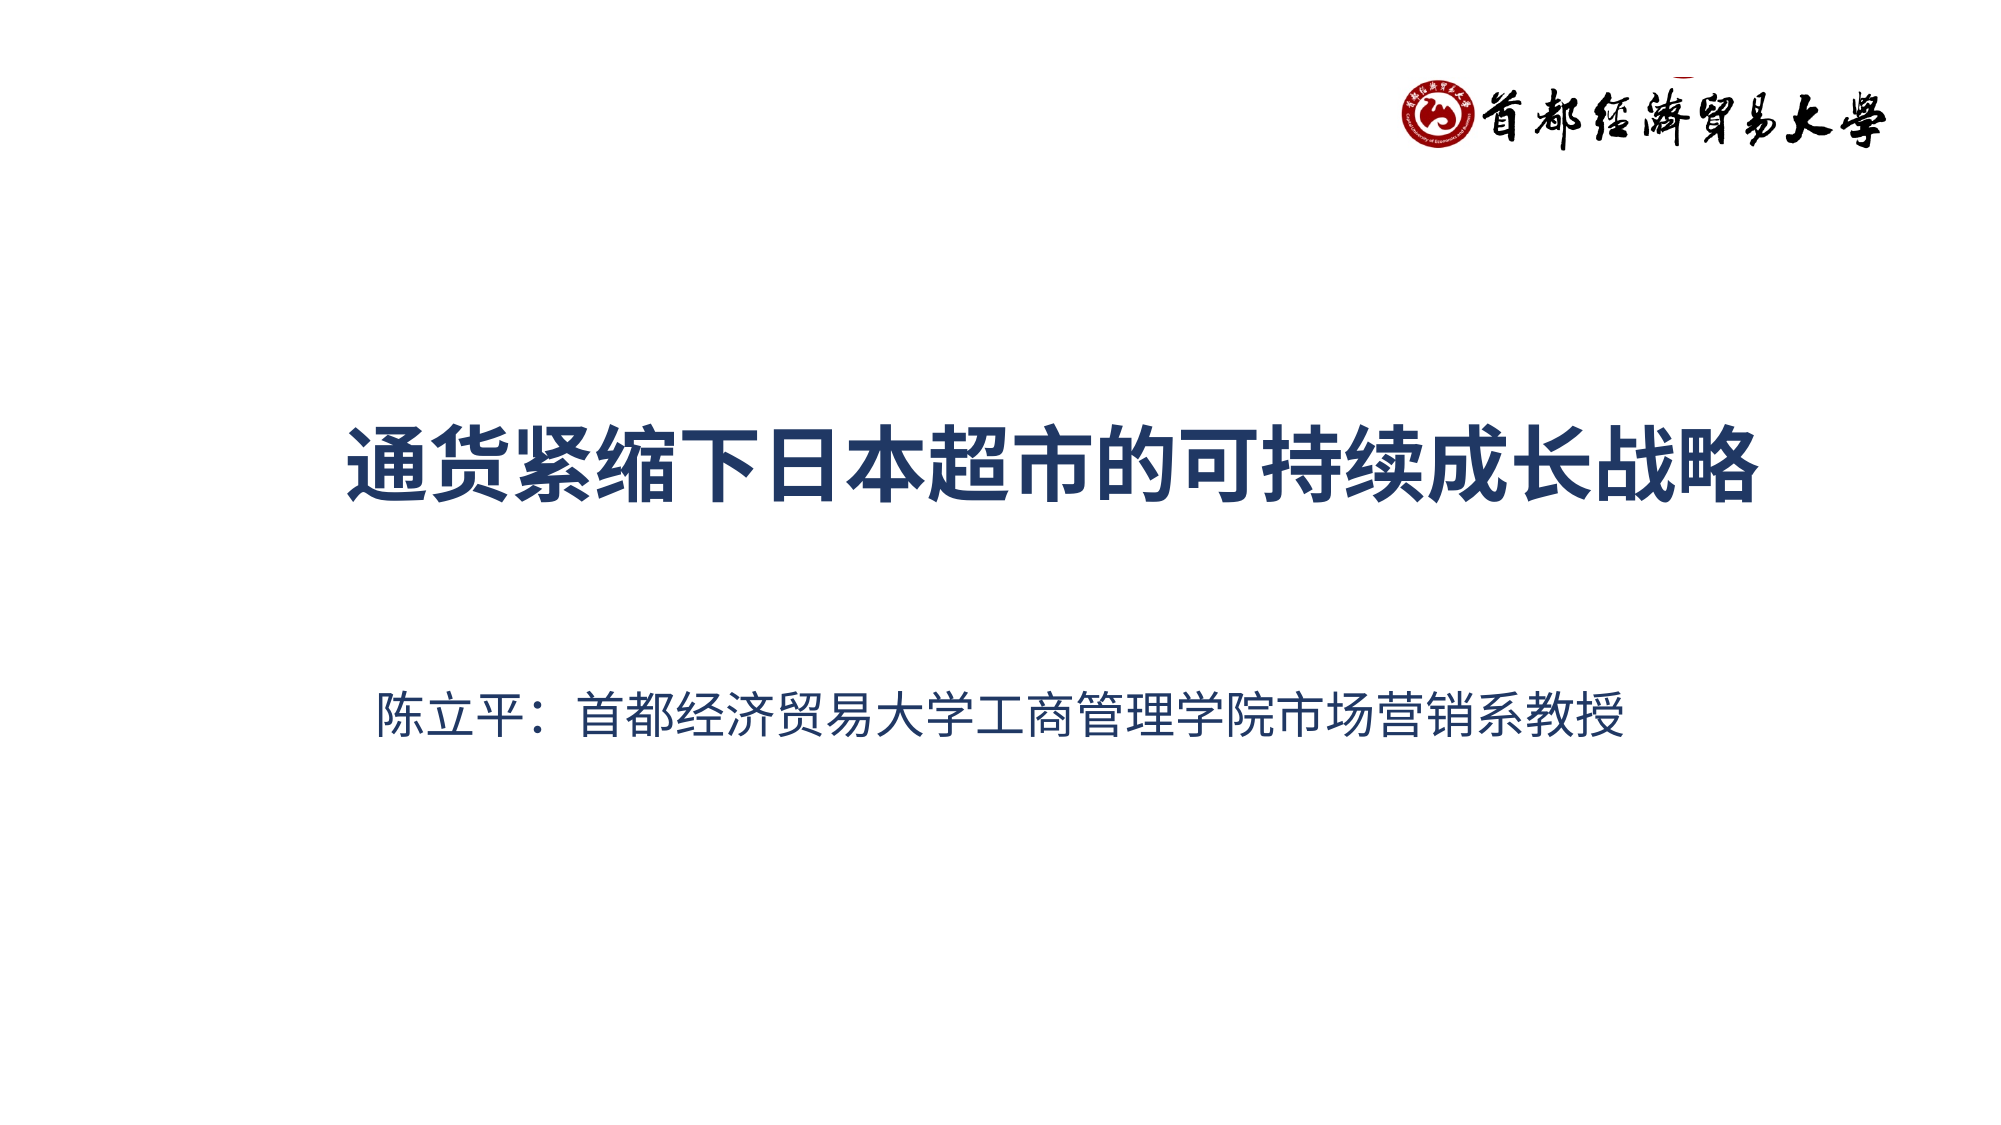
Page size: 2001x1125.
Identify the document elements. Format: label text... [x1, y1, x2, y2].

picture [1397, 77, 1893, 151]
title 通货紧缩下日本超市的可持续成长战略 [166, 253, 1940, 520]
subtitle 陈立平：首都经济贸易大学工商管理学院市场营销系教授 [249, 682, 1750, 906]
